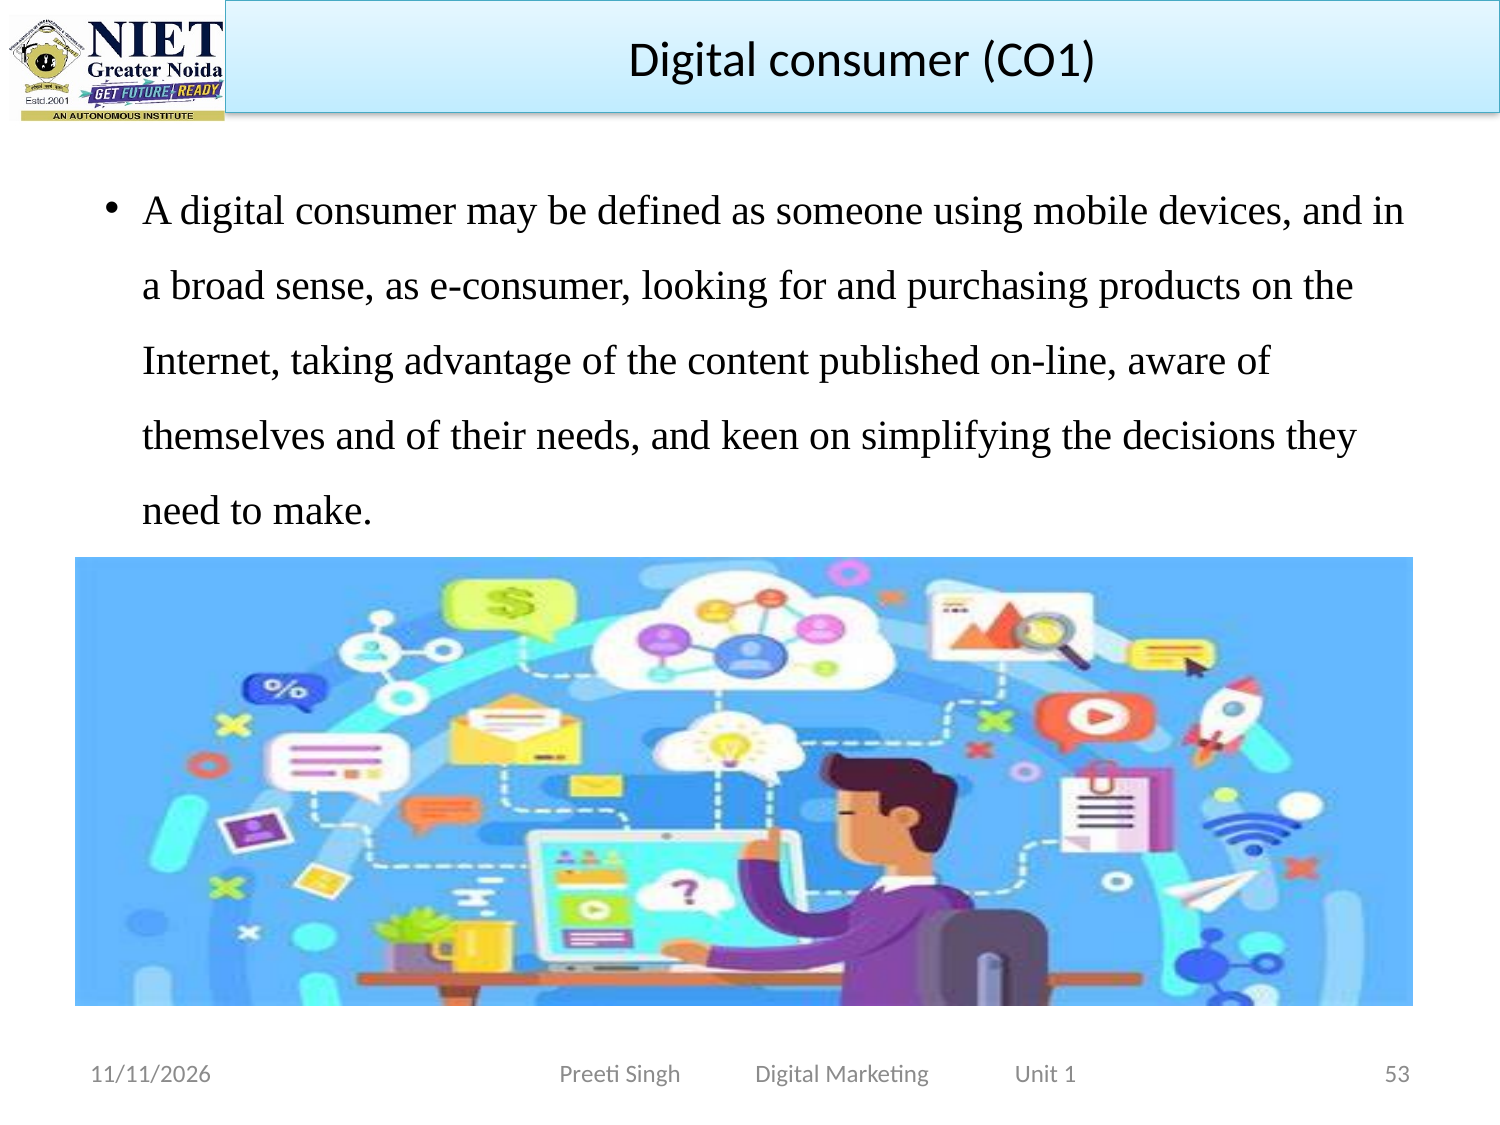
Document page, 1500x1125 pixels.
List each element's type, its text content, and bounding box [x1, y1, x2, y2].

text_box Digital consumer (CO1) [226, 0, 1500, 113]
list A digital consumer may be defined as someone using mobile devices, and in a broad sense, as e-consumer, looking for and purchasing products on the Internet, taking advantage of the content published on-line, aware of themselves and of their needs, and keen on simplifying the decisions they need to make. [87, 149, 1438, 1025]
slide_number 28-May-24 [75, 1042, 362, 1103]
slide_number 53 [1074, 1042, 1425, 1103]
picture [9, 0, 226, 151]
picture [74, 557, 1413, 1006]
footer Preeti Singh Digital Marketing Unit 1 [362, 1042, 1074, 1103]
